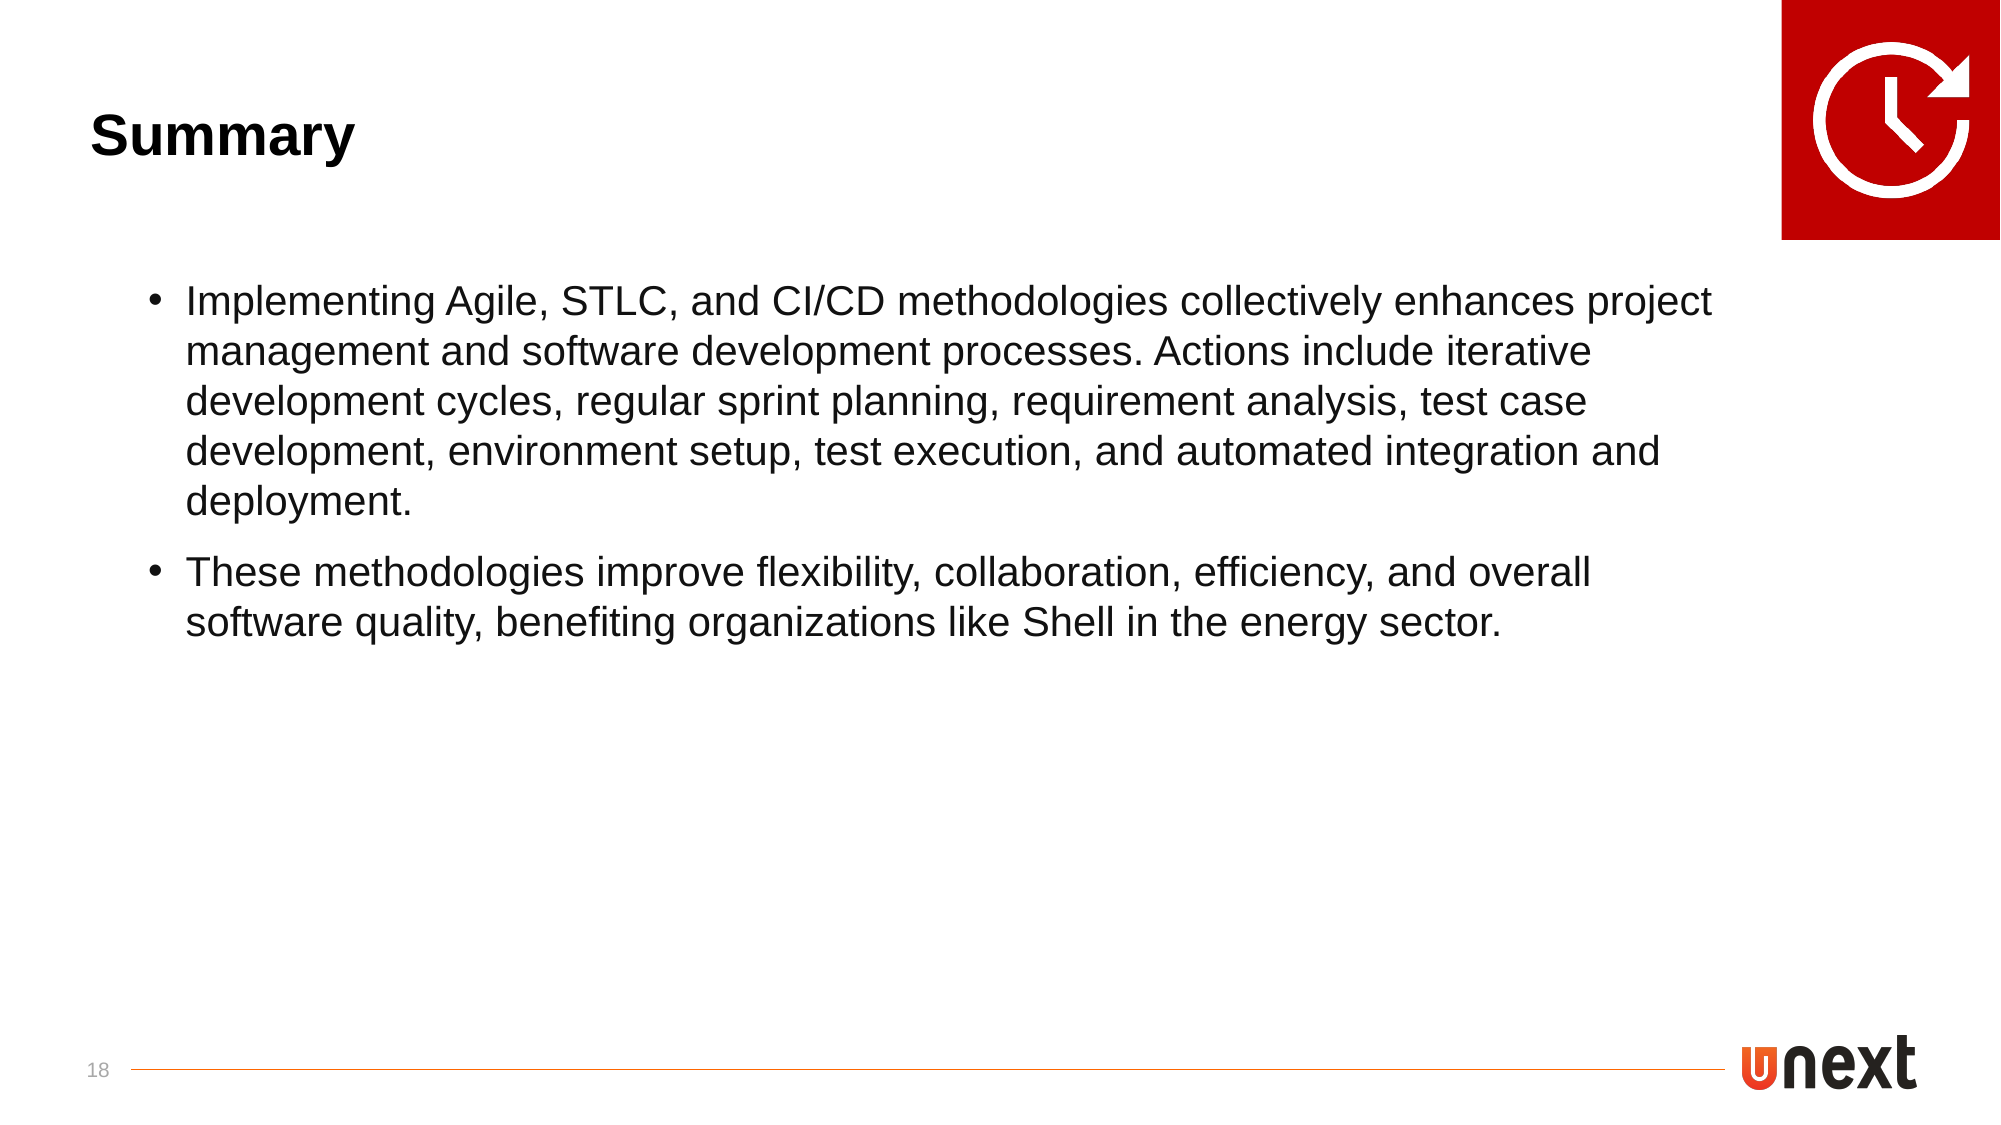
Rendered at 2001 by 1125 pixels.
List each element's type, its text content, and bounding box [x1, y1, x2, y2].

slide_number 18 [48, 1047, 110, 1091]
title Summary [76, 78, 1791, 196]
picture [1742, 1035, 1917, 1090]
text_box [1781, 0, 2000, 241]
text_box Implementing Agile, STLC, and CI/CD methodologies collectively enhances project management and software development processes. Actions include iterative development cycles, regular sprint planning, requirement analysis, test case development, environment setup, test execution, and automated integration and deployment. These methodologies improve flexibility, collaboration, efficiency, and overall software quality, benefiting organizations like Shell in the energy sector. [133, 266, 1742, 925]
picture [1791, 21, 1990, 219]
